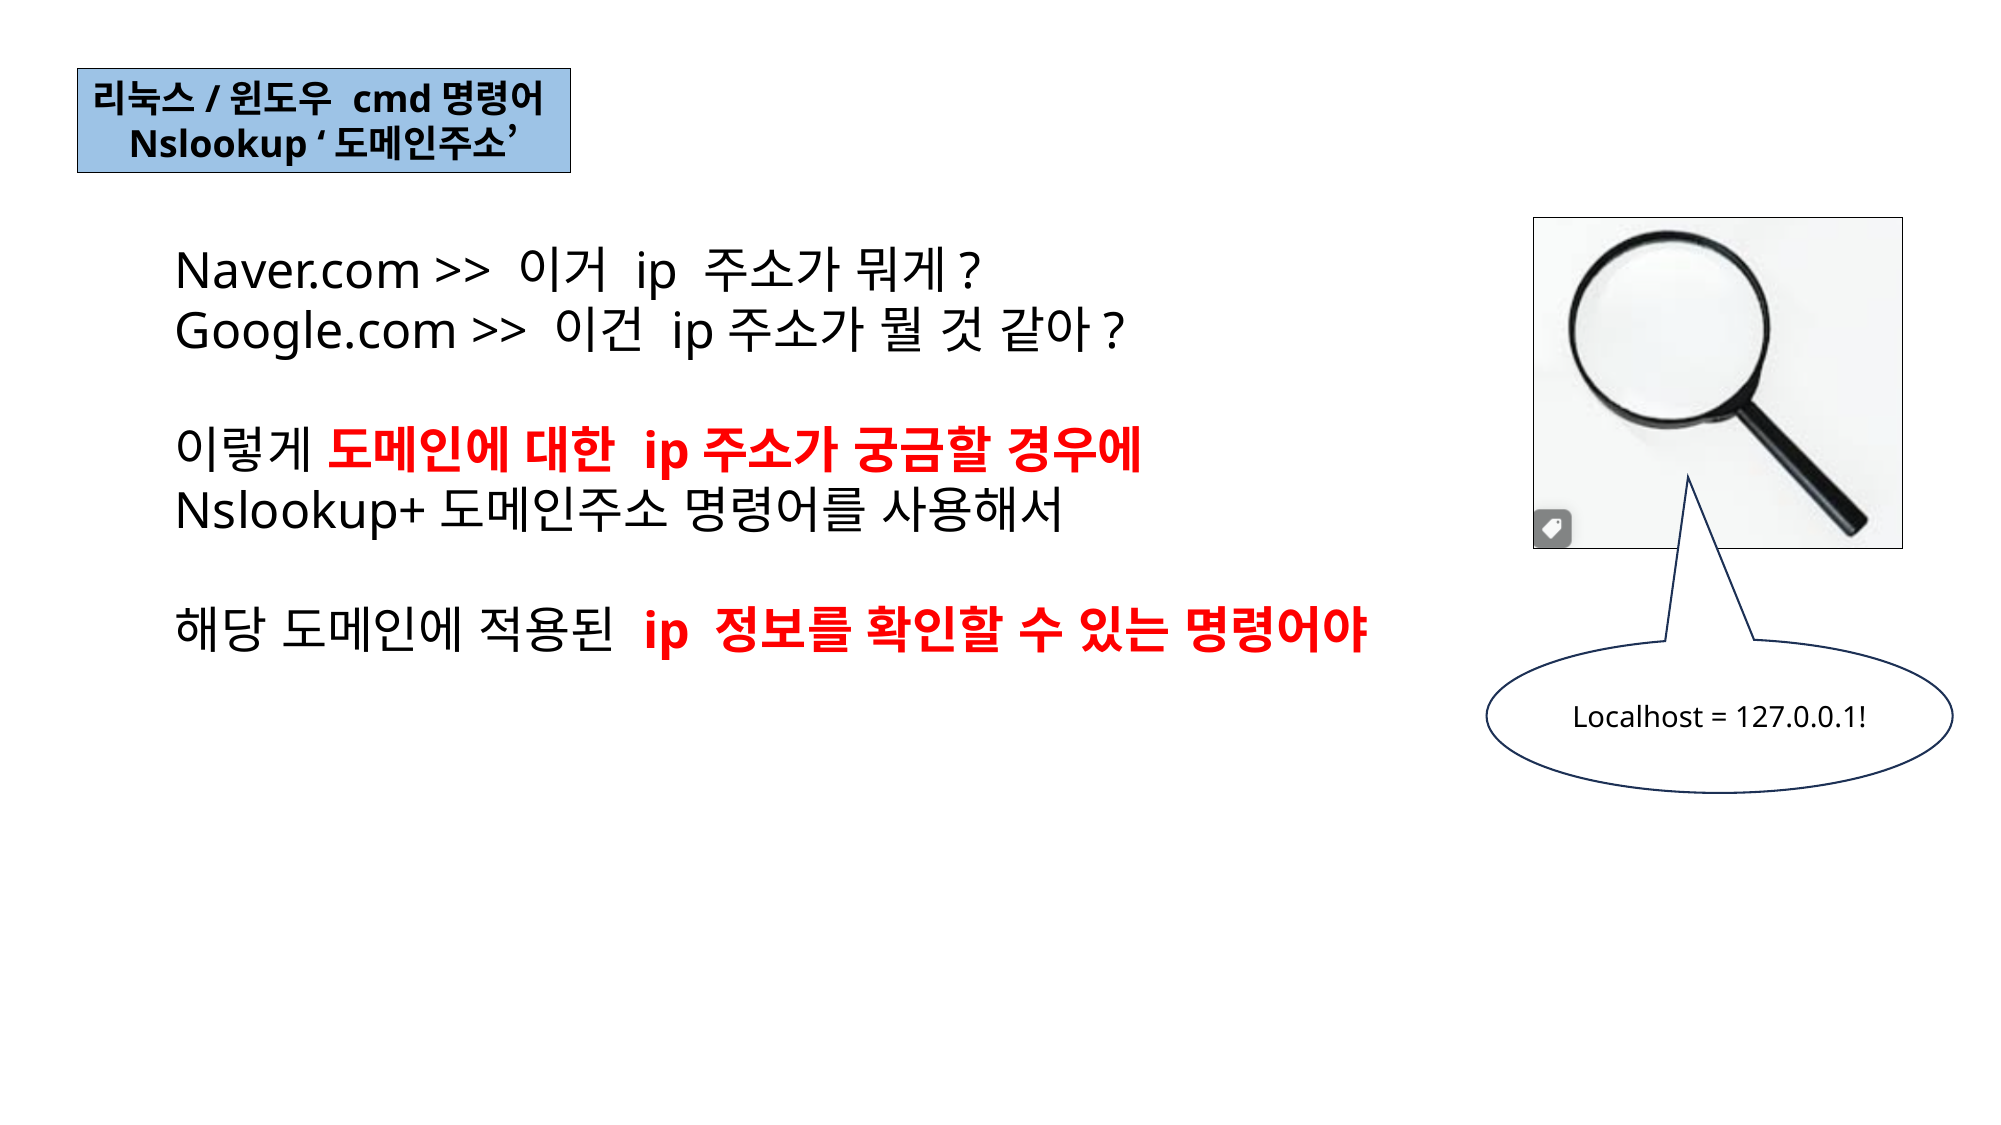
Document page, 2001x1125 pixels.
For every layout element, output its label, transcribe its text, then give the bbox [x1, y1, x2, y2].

text_box Naver.com >> 이거 ip 주소가 뭐게? Google.com >> 이건 ip주소가 뭘 것 같아? 이렇게 도메인에 대한 ip주소가 궁금할 경우에 Nslookup+도메인주소 명령어를 사용해서 해당 도메인에 적용된 ip 정보를 확인할 수 있는 명령어야 [160, 231, 1413, 666]
text_box 리눅스/윈도우 cmd명령어 Nslookup ‘도메인주소’ [77, 68, 571, 173]
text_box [1486, 217, 1953, 793]
